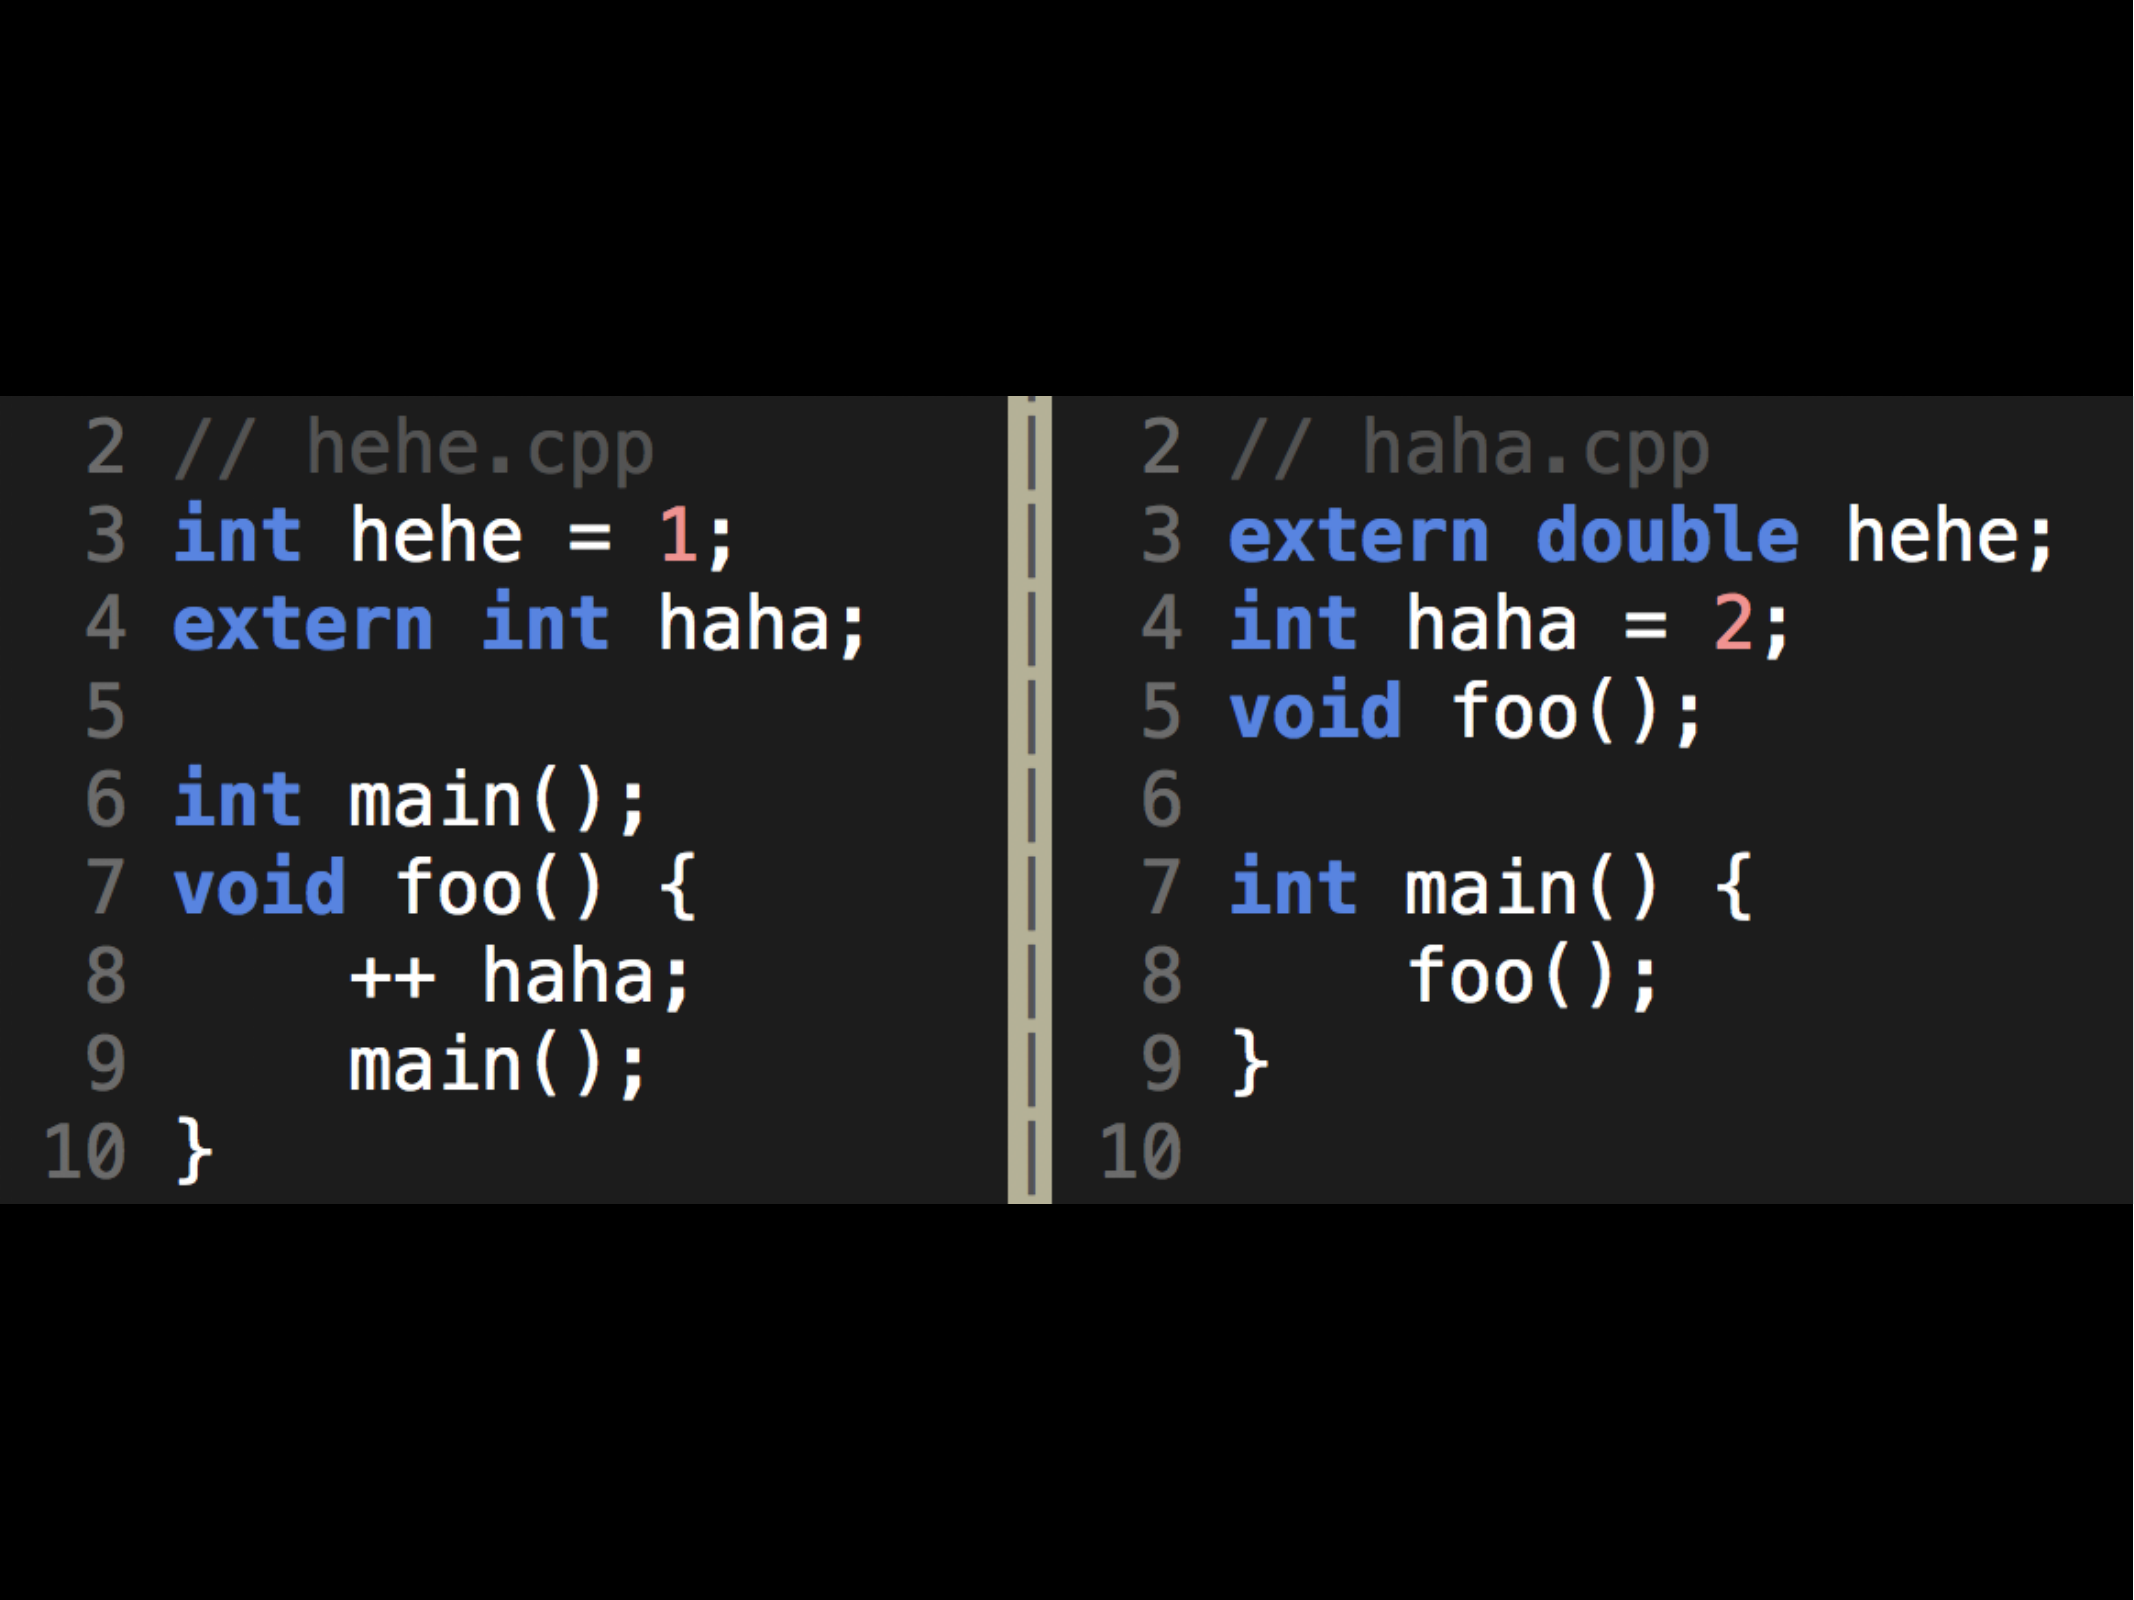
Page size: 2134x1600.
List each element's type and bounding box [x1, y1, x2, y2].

picture [0, 396, 2134, 1204]
